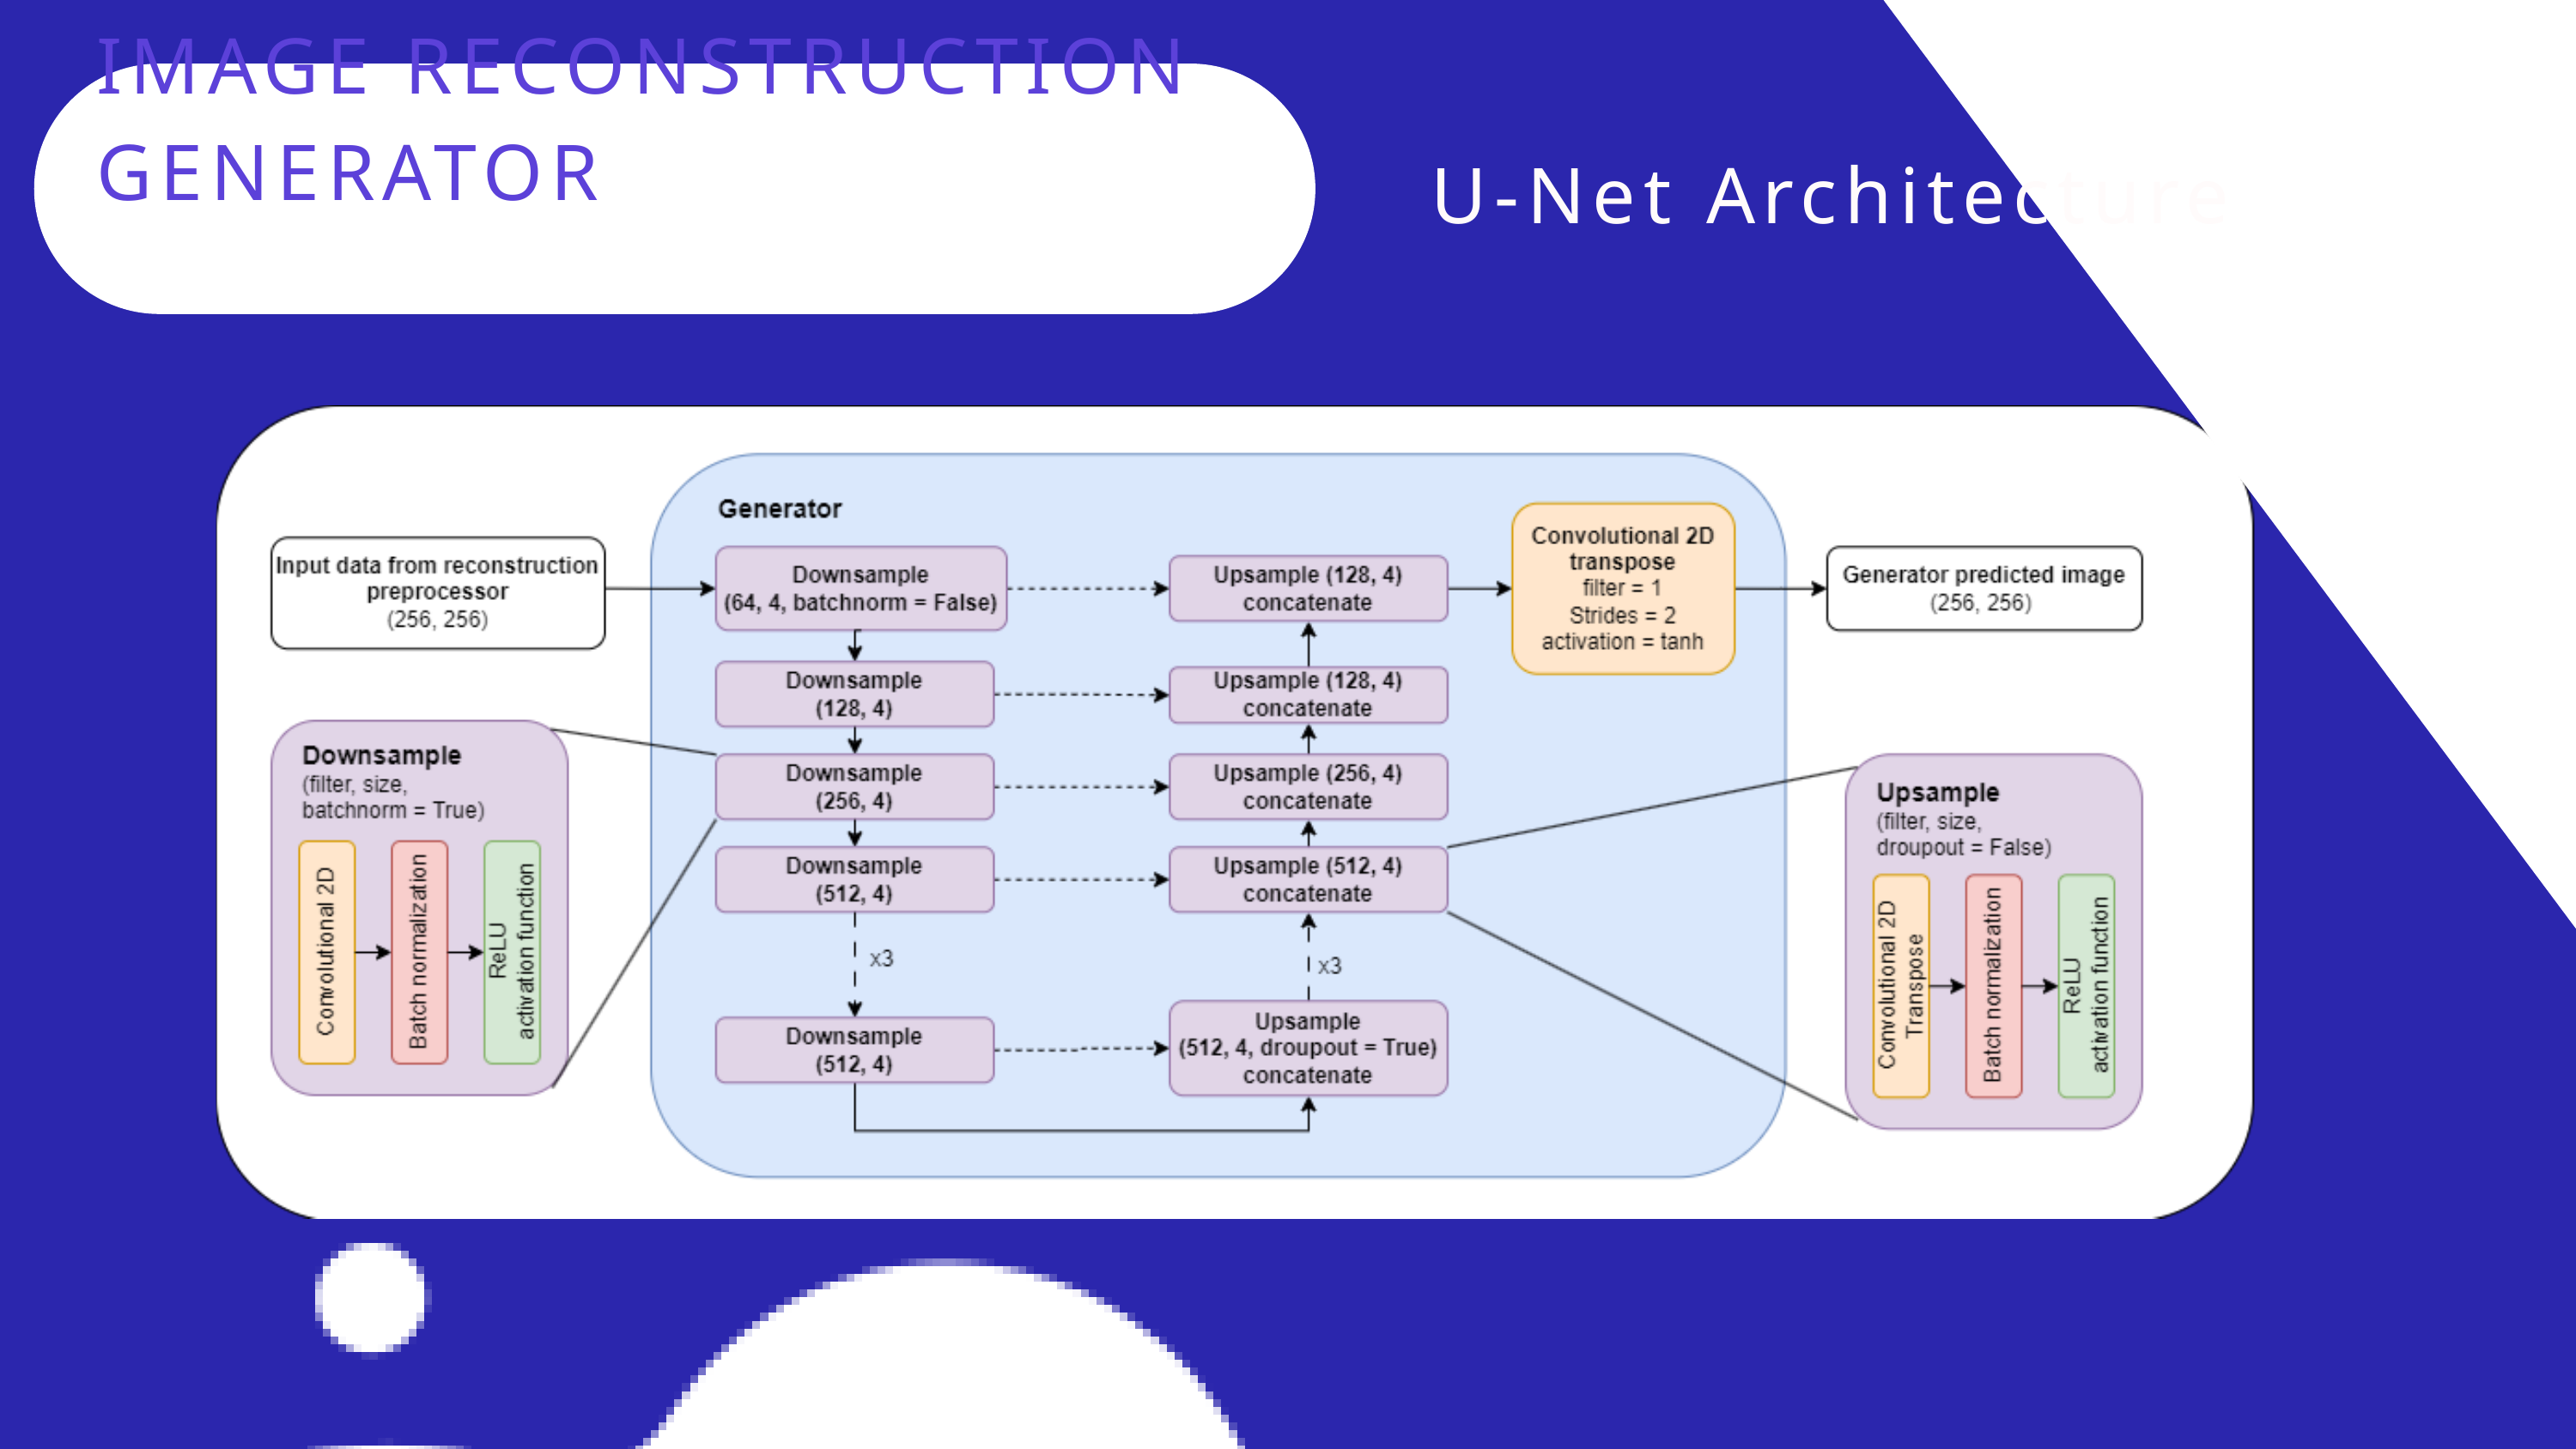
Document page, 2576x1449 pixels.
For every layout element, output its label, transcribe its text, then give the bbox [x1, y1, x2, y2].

text_box U-Net Architecture [1431, 132, 2257, 239]
text_box [0, 1243, 1315, 1449]
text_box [33, 63, 1316, 314]
text_box [1883, 0, 2576, 929]
text_box [216, 405, 2257, 1219]
